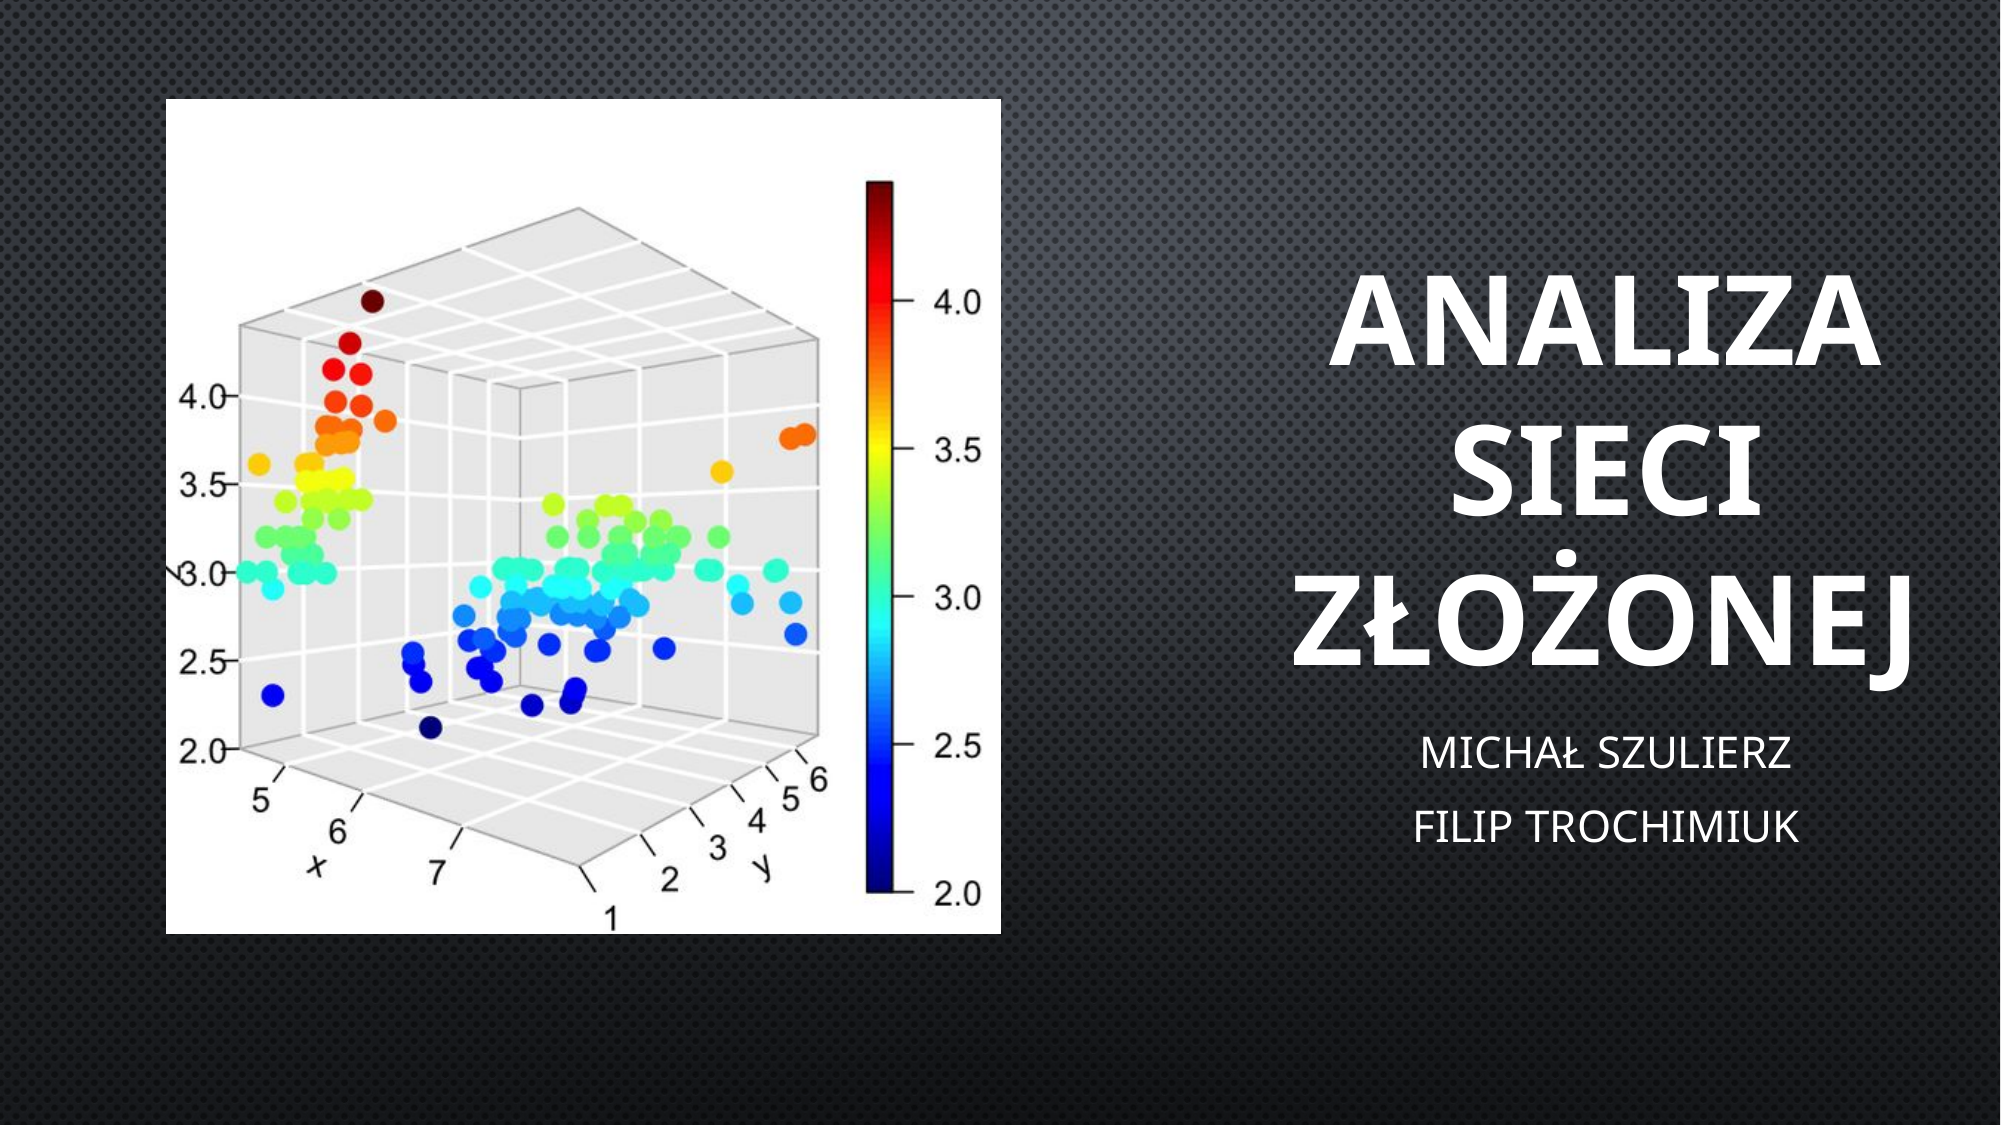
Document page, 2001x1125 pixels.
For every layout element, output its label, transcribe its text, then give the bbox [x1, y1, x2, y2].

title Analiza sieci złożonej [1212, 99, 2000, 698]
picture [166, 99, 1001, 935]
subtitle Michał Szulierz Filip Trochimiuk [1212, 717, 2000, 1012]
